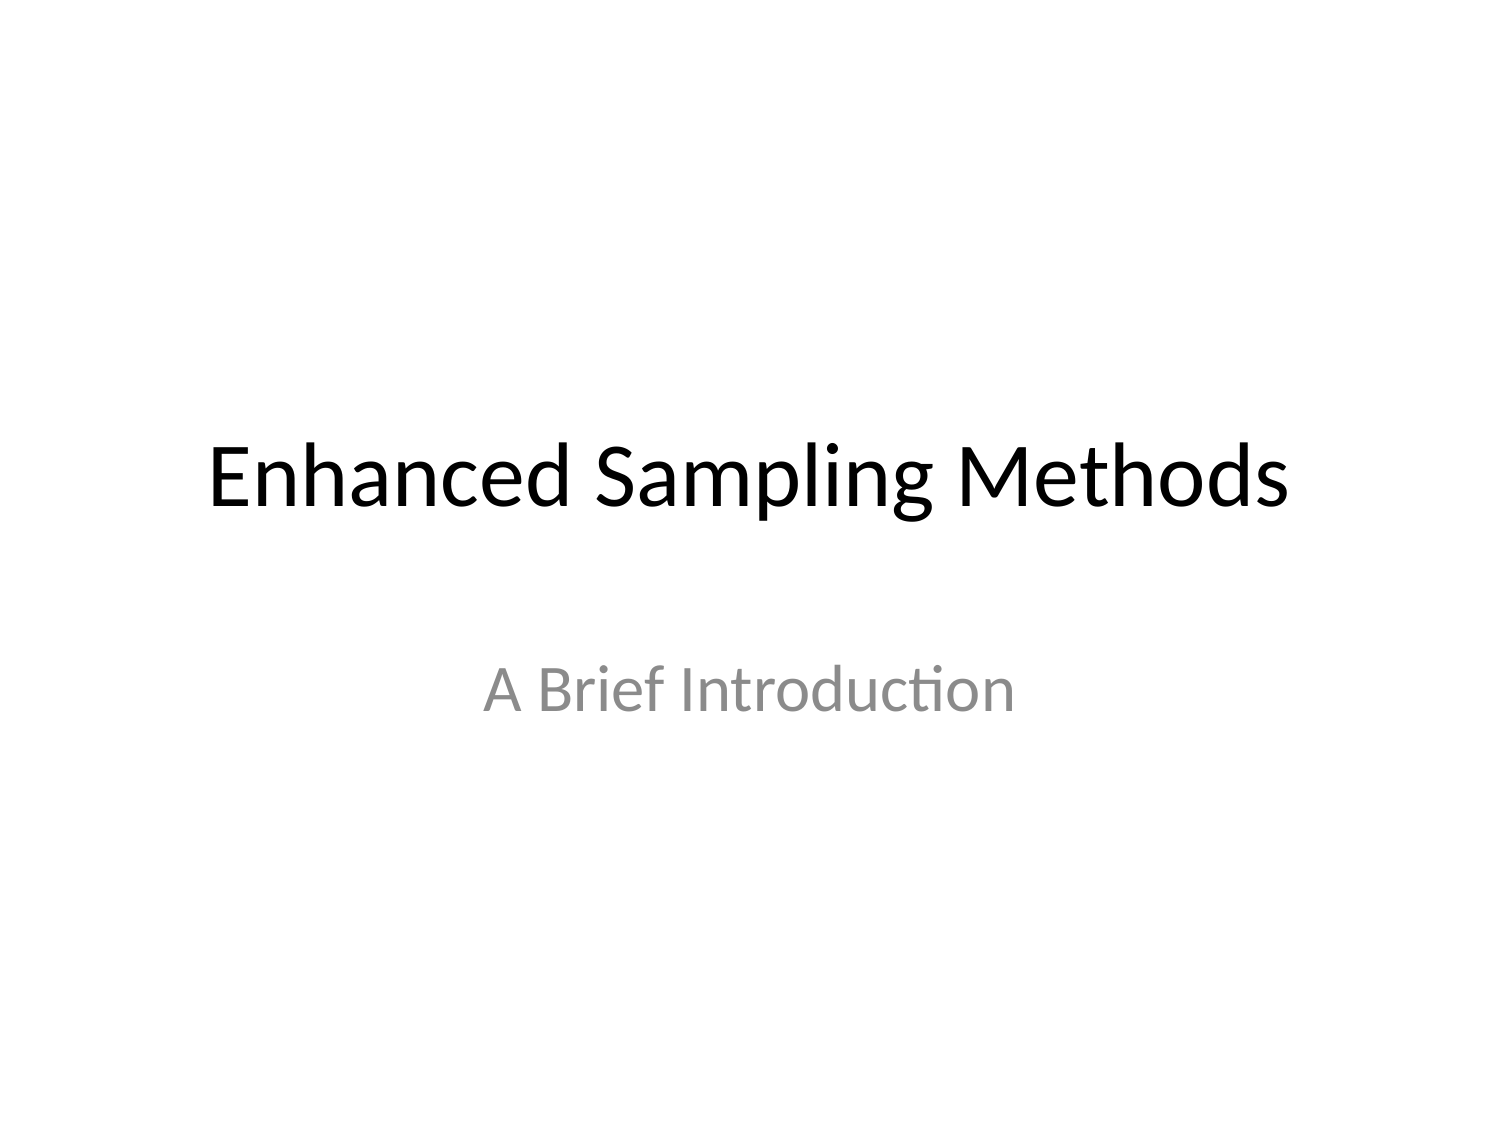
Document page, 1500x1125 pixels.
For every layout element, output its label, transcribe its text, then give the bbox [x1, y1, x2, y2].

title Enhanced Sampling Methods [112, 349, 1388, 591]
subtitle A Brief Introduction [225, 637, 1275, 925]
